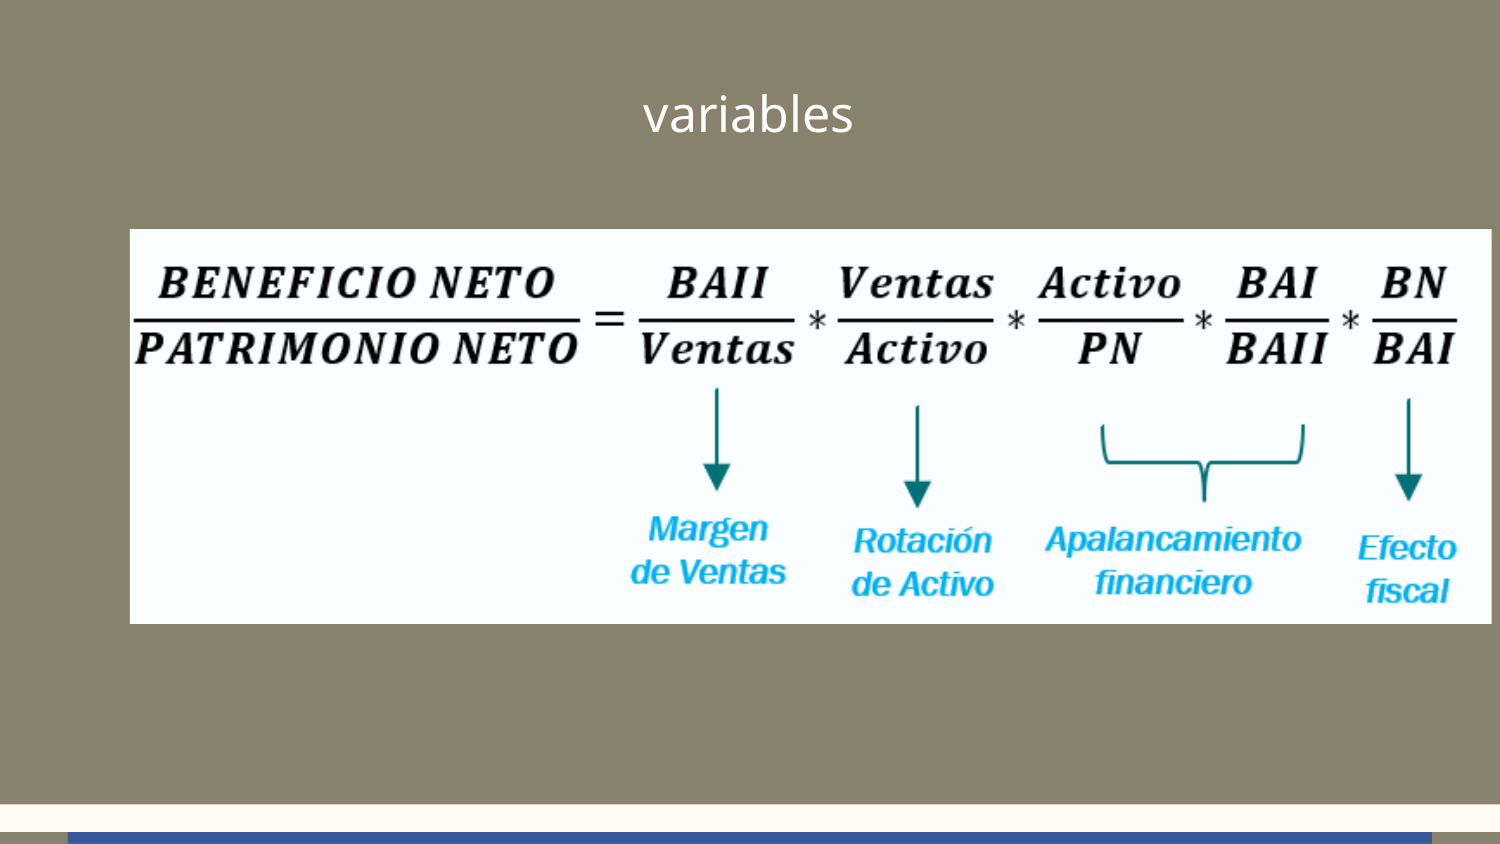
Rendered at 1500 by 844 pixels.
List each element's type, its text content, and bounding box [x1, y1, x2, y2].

picture [129, 228, 1492, 624]
title variables [117, 81, 1381, 144]
